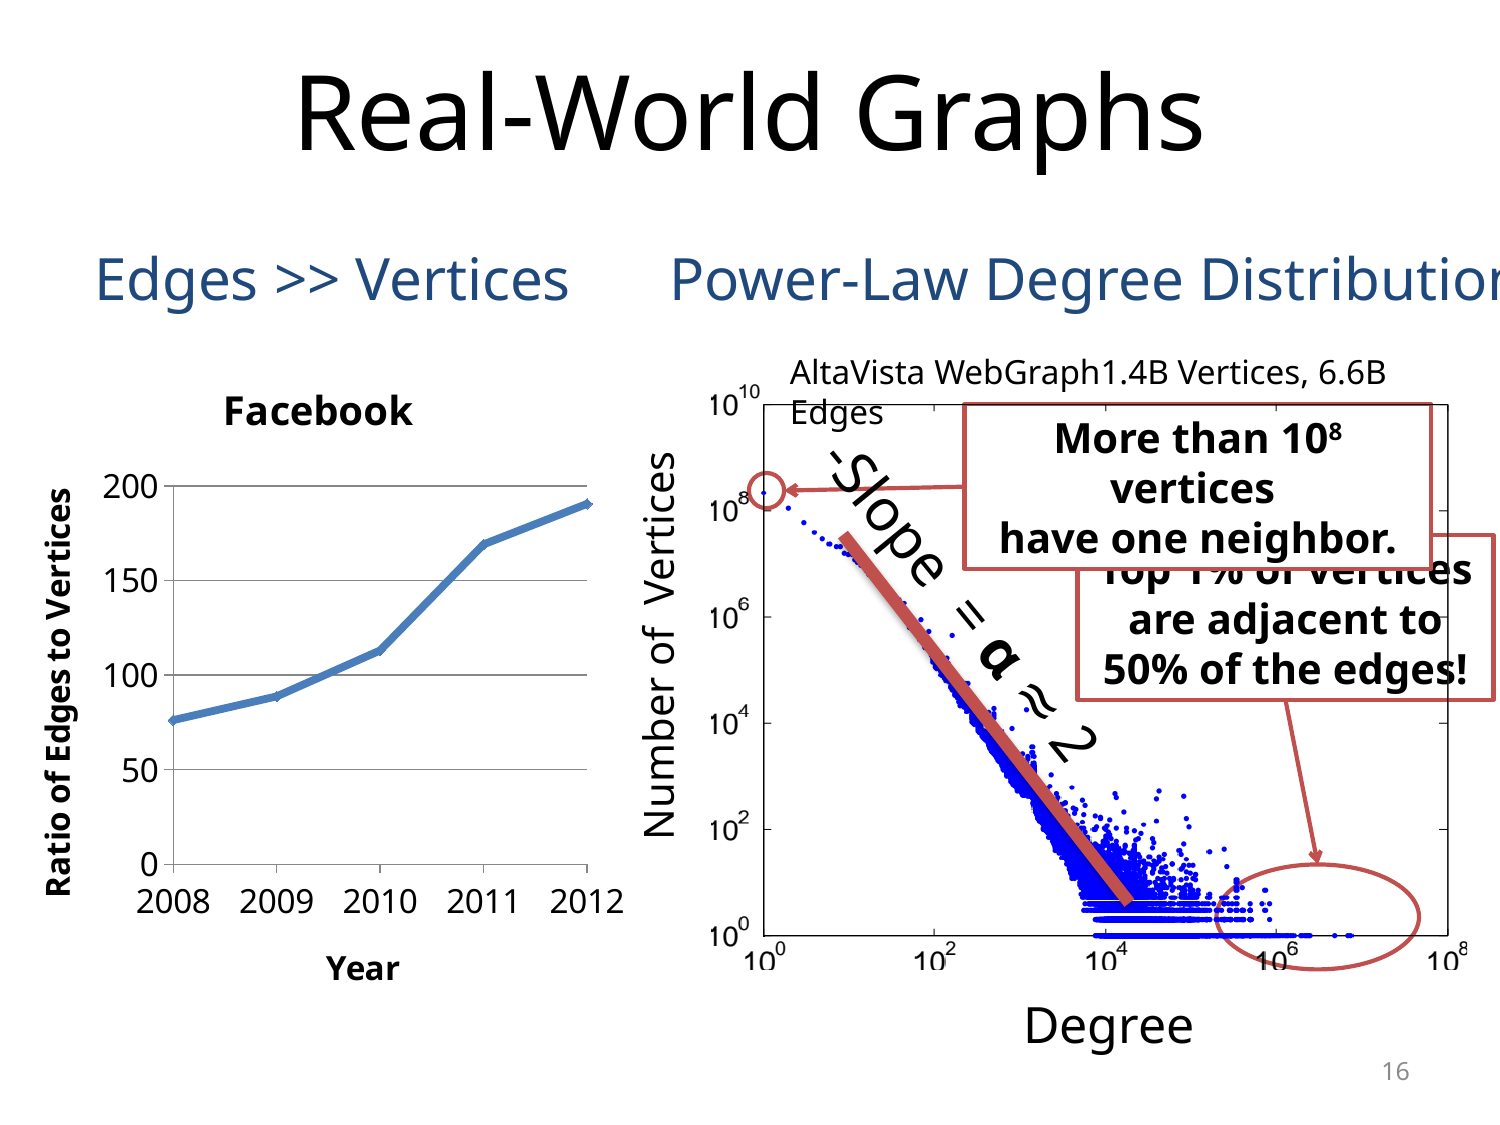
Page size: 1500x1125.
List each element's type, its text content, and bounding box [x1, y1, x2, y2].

text_box Edges >> Vertices [79, 234, 586, 320]
chart [0, 348, 624, 1026]
slide_number 16 [1074, 1071, 1425, 1103]
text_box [1482, 534, 1494, 970]
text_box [624, 234, 1479, 1063]
title Real-World Graphs [74, 15, 1426, 204]
